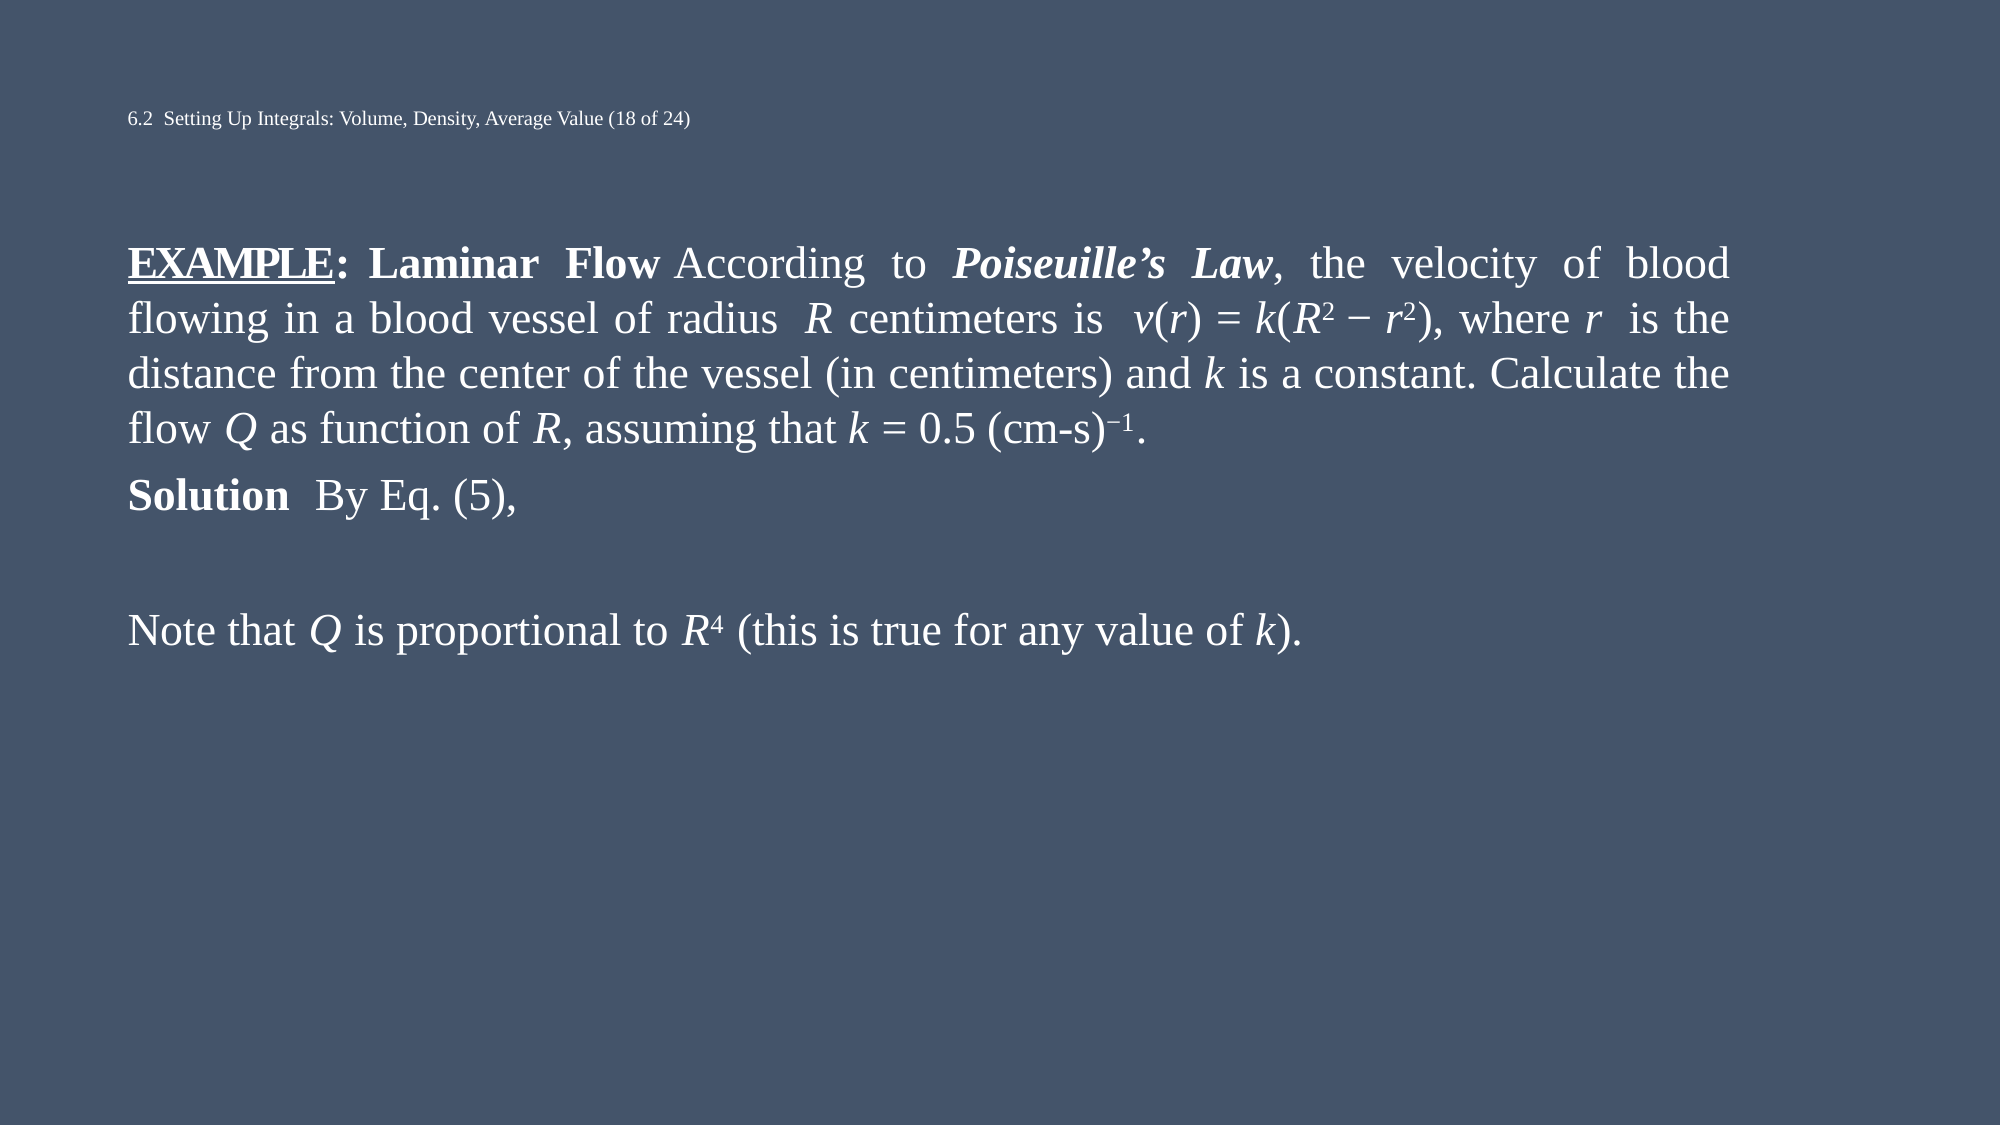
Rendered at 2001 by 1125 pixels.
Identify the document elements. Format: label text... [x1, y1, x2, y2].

title 6.2 Setting Up Integrals: Volume, Density, Average Value (18 of 24) [112, 99, 1775, 203]
